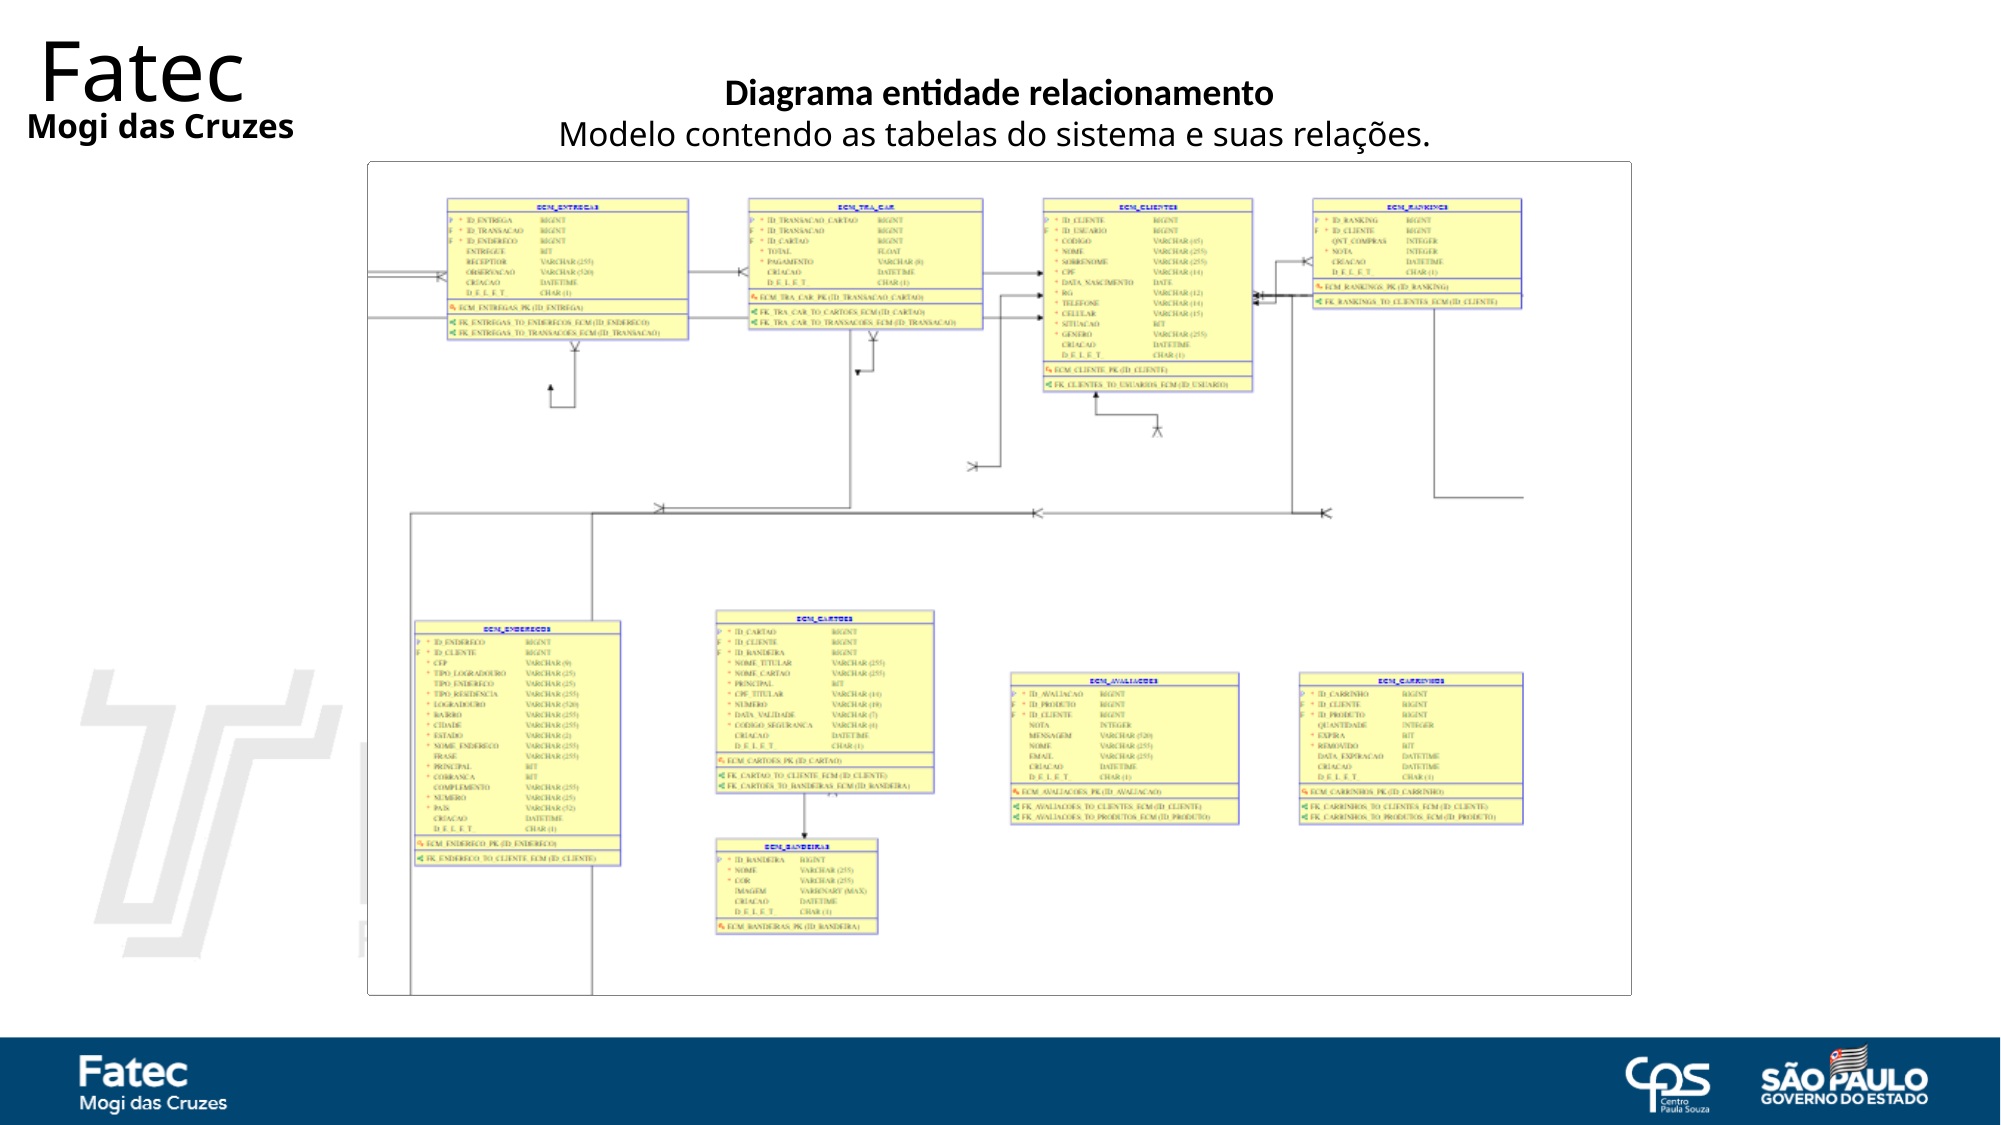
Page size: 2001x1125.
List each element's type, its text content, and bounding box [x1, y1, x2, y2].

text_box Fatec [23, 10, 260, 97]
text_box Mogi das Cruzes [11, 97, 310, 153]
text_box Diagrama entidade relacionamento Modelo contendo as tabelas do sistema e suas relações. [404, 60, 1596, 161]
picture [0, 0, 2001, 1125]
